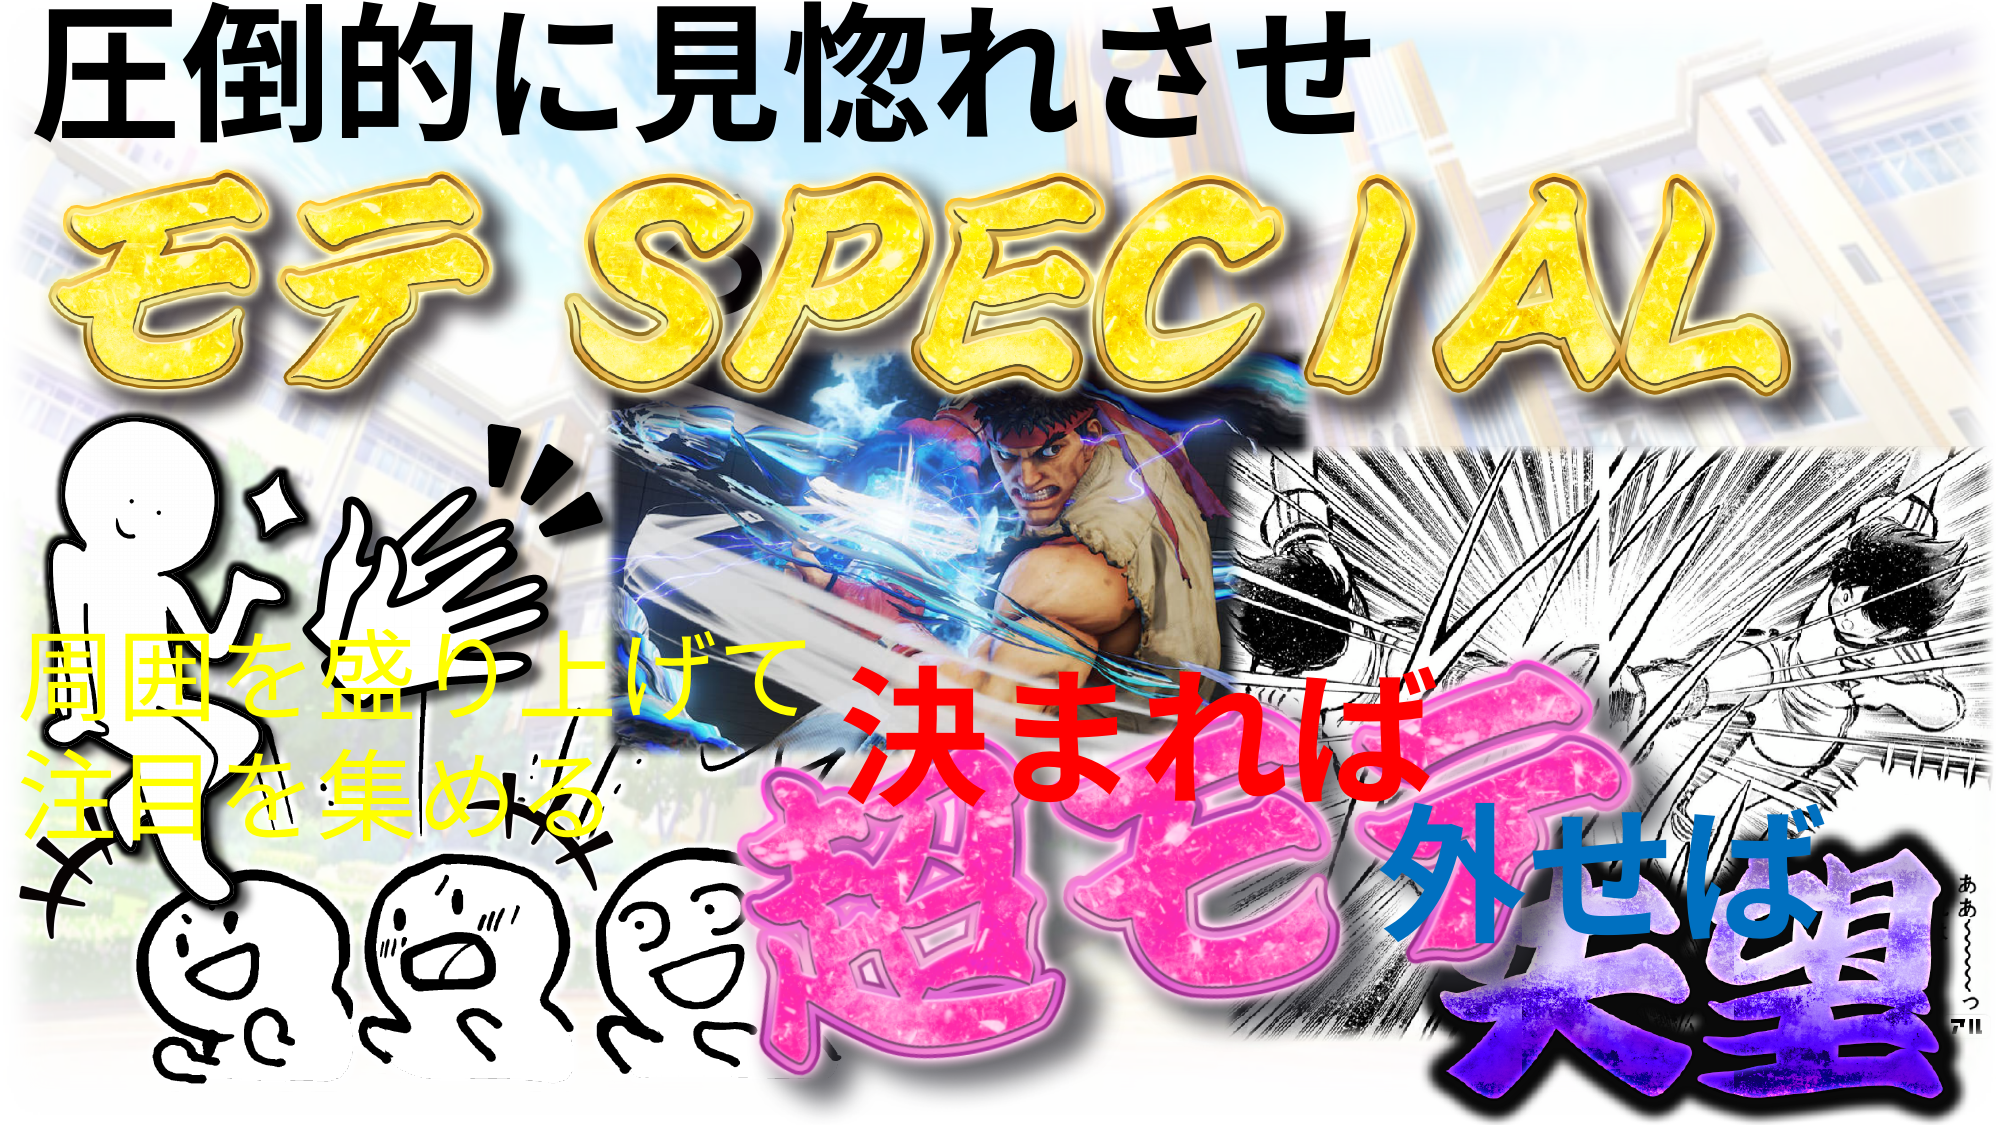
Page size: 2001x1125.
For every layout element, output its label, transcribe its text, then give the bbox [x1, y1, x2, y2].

text_box 圧倒的に見惚れさせろ [0, 0, 1414, 101]
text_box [0, 736, 890, 1125]
picture [0, 77, 2001, 1125]
